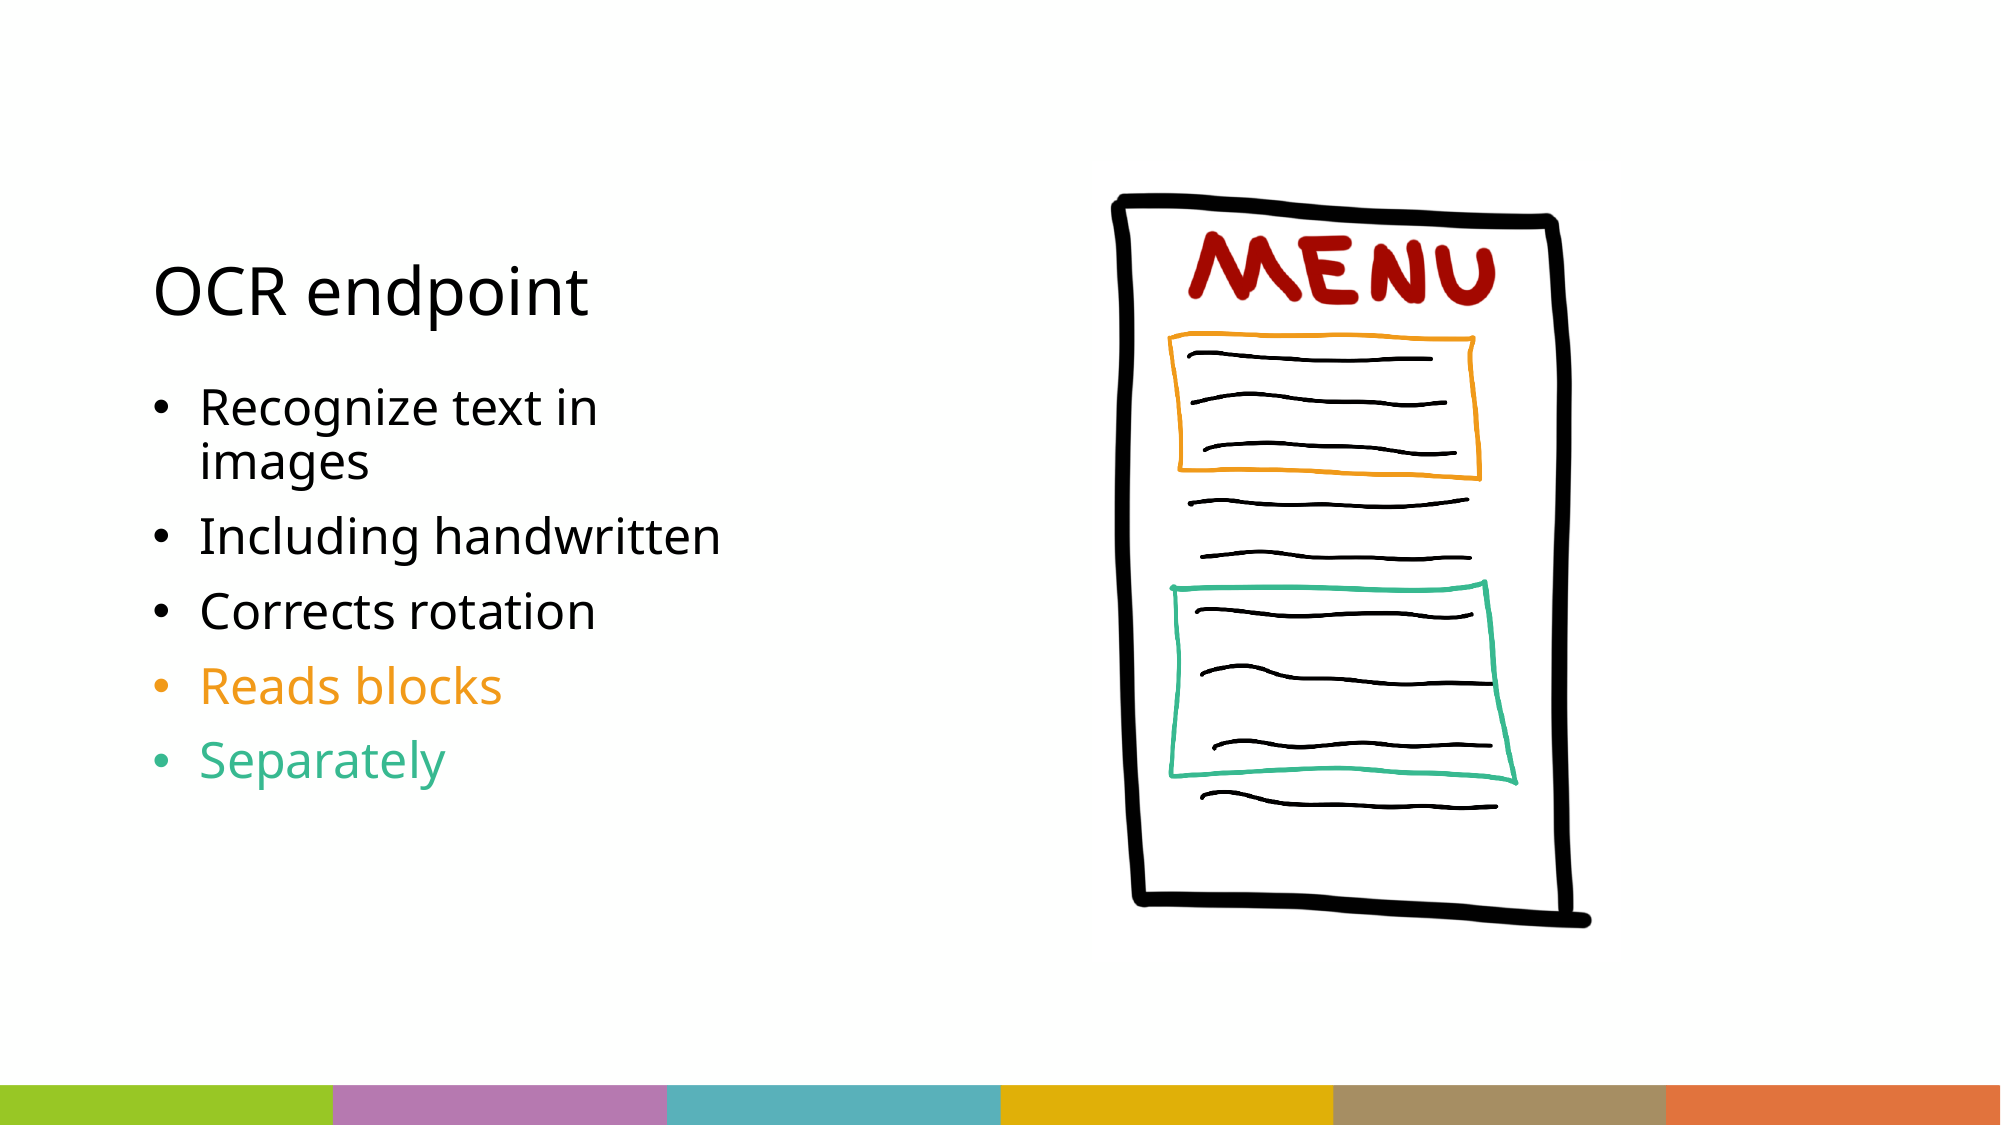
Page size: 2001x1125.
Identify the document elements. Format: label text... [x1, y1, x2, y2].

title OCR endpoint [137, 75, 783, 338]
list Recognize text in images Including handwritten Corrects rotation Reads blocks Separately [137, 375, 783, 963]
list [1092, 161, 1621, 962]
